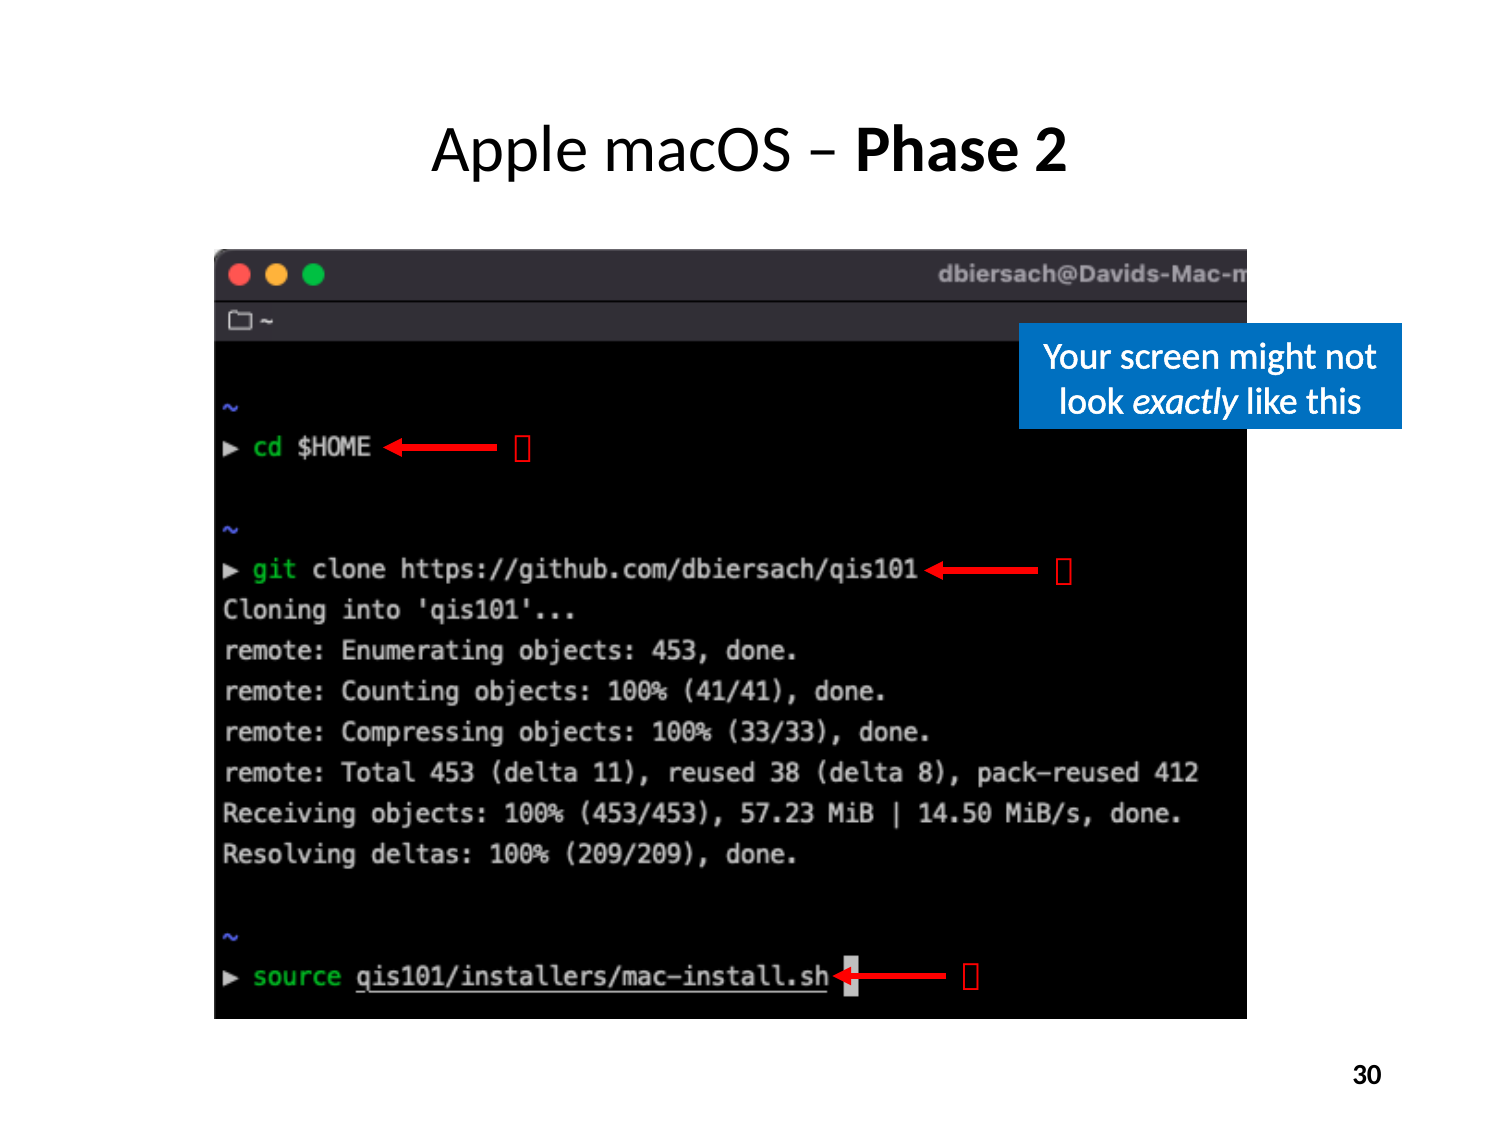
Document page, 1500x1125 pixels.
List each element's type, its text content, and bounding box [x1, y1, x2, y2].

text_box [924, 540, 1101, 601]
slide_number 30 [1059, 1042, 1397, 1103]
title Apple macOS – Phase 2 [103, 59, 1397, 241]
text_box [382, 417, 560, 478]
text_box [832, 945, 1008, 1007]
picture [214, 249, 1247, 1019]
text_box Your screen might not look exactly like this [1247, 323, 1402, 429]
